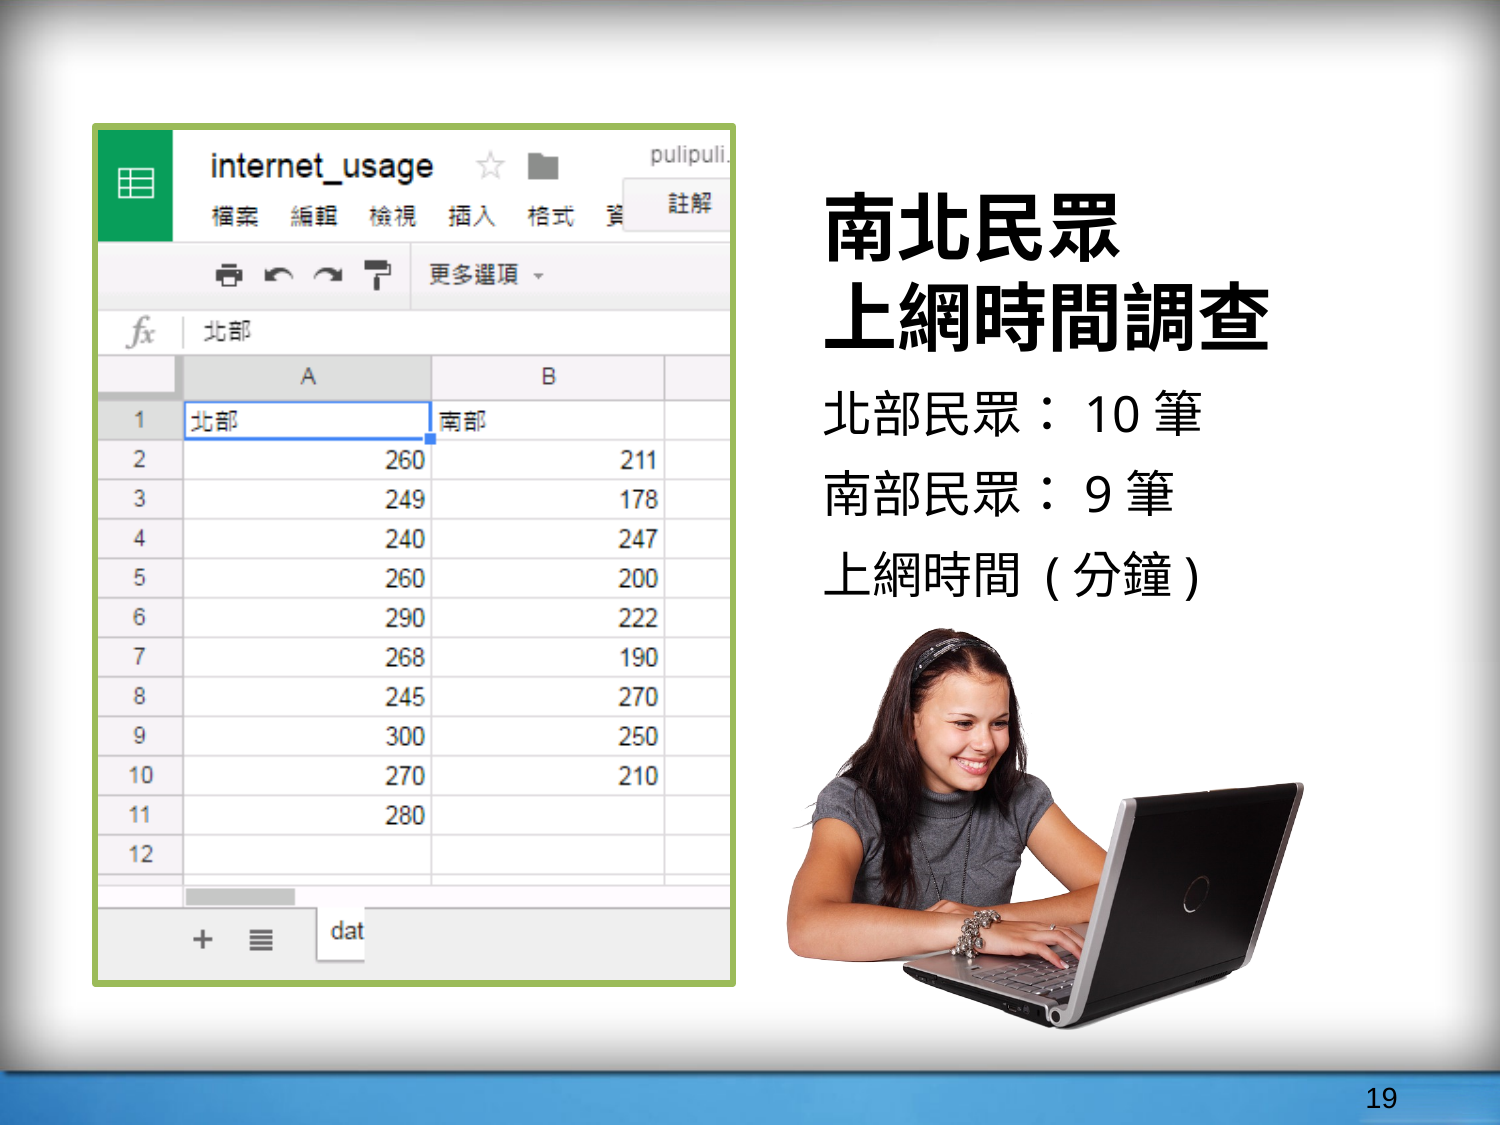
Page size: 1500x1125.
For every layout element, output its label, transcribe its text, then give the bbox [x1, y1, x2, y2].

text_box 北部民眾：10筆 南部民眾：9筆 上網時間 (分鐘) [807, 373, 1422, 807]
text_box 南北民眾 上網時間調查 [807, 168, 1440, 373]
slide_number ‹#› [1350, 1074, 1488, 1118]
picture [0, 0, 1500, 1125]
